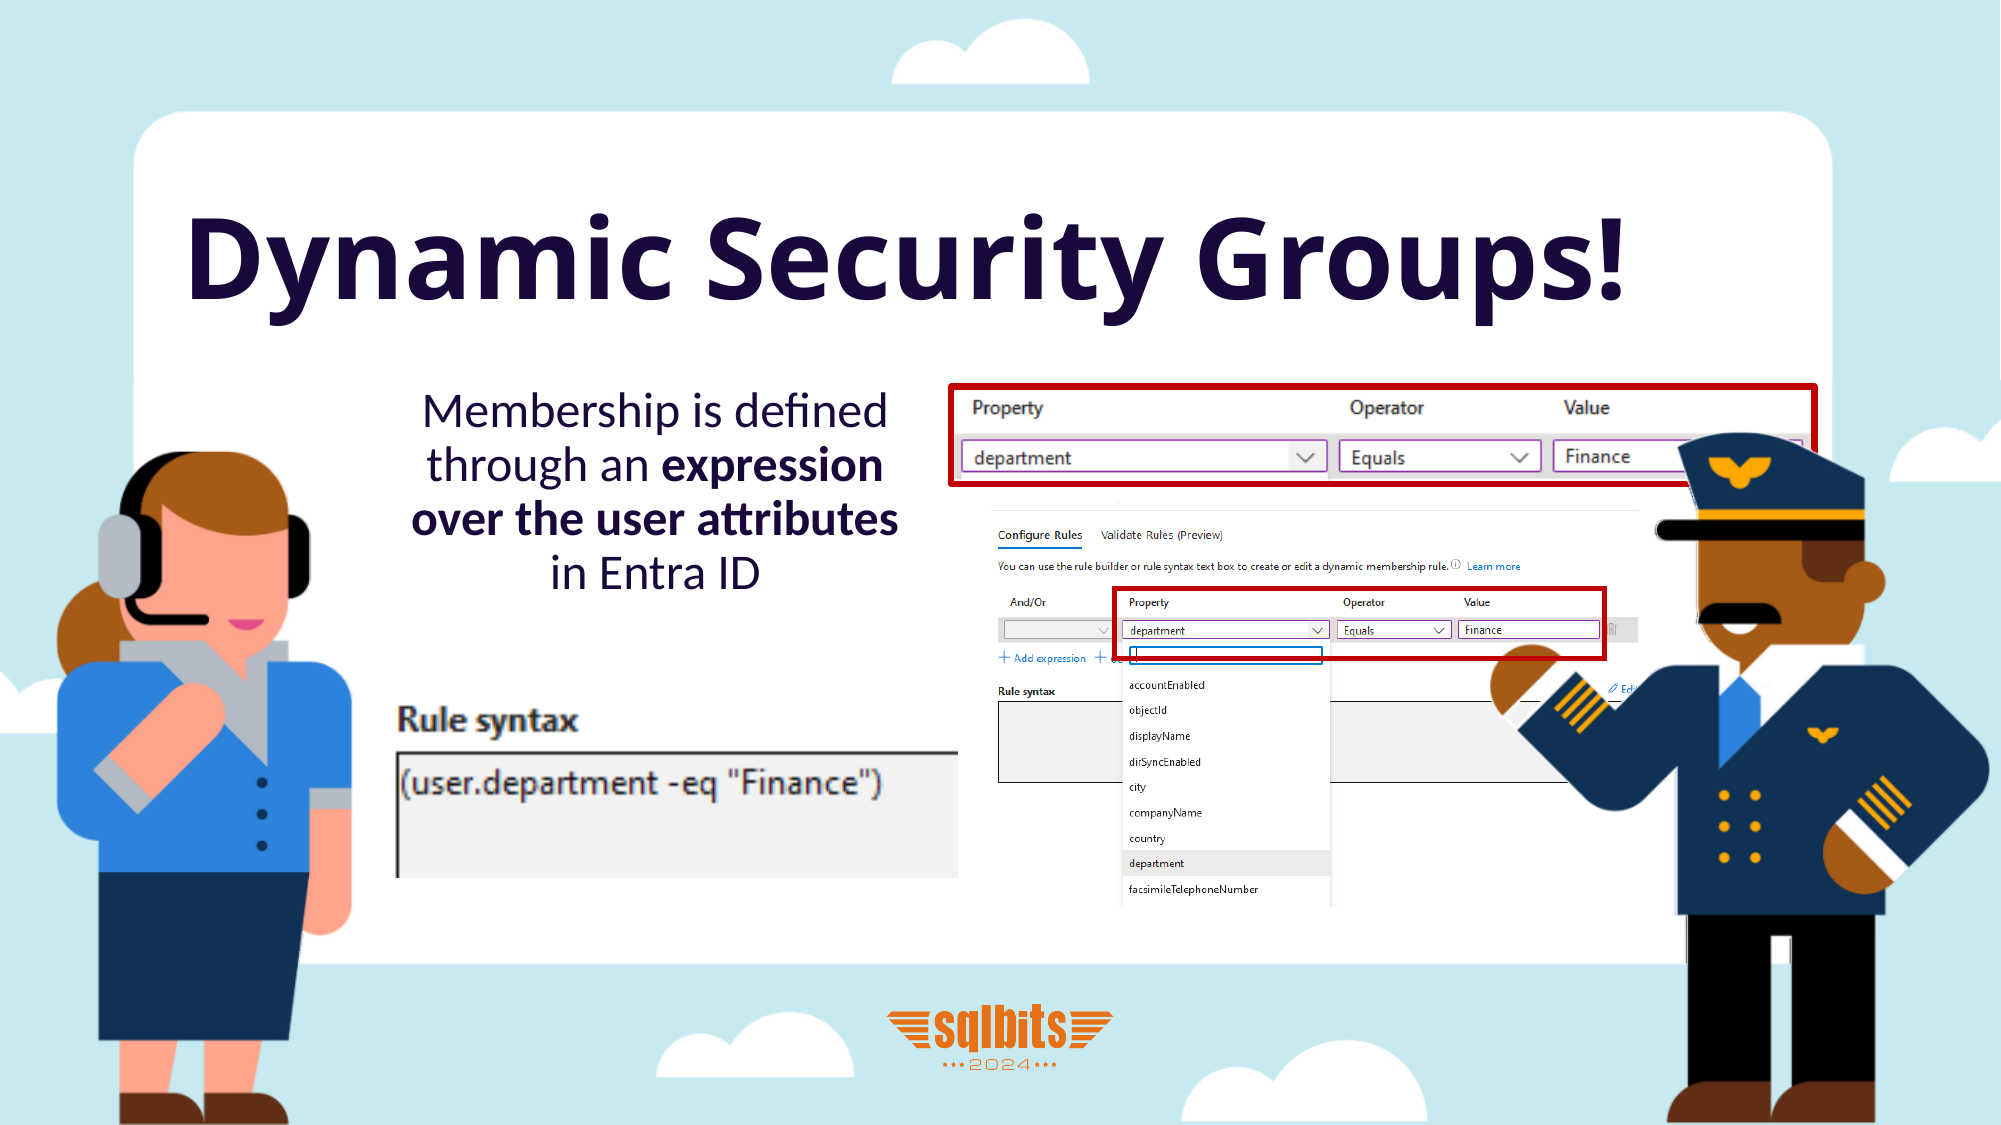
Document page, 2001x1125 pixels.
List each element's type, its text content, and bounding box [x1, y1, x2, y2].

picture [0, 0, 2001, 1125]
list Membership is defined through an expression over the user attributes in Entra ID [379, 377, 932, 667]
title Dynamic Security Groups! [167, 154, 1798, 372]
